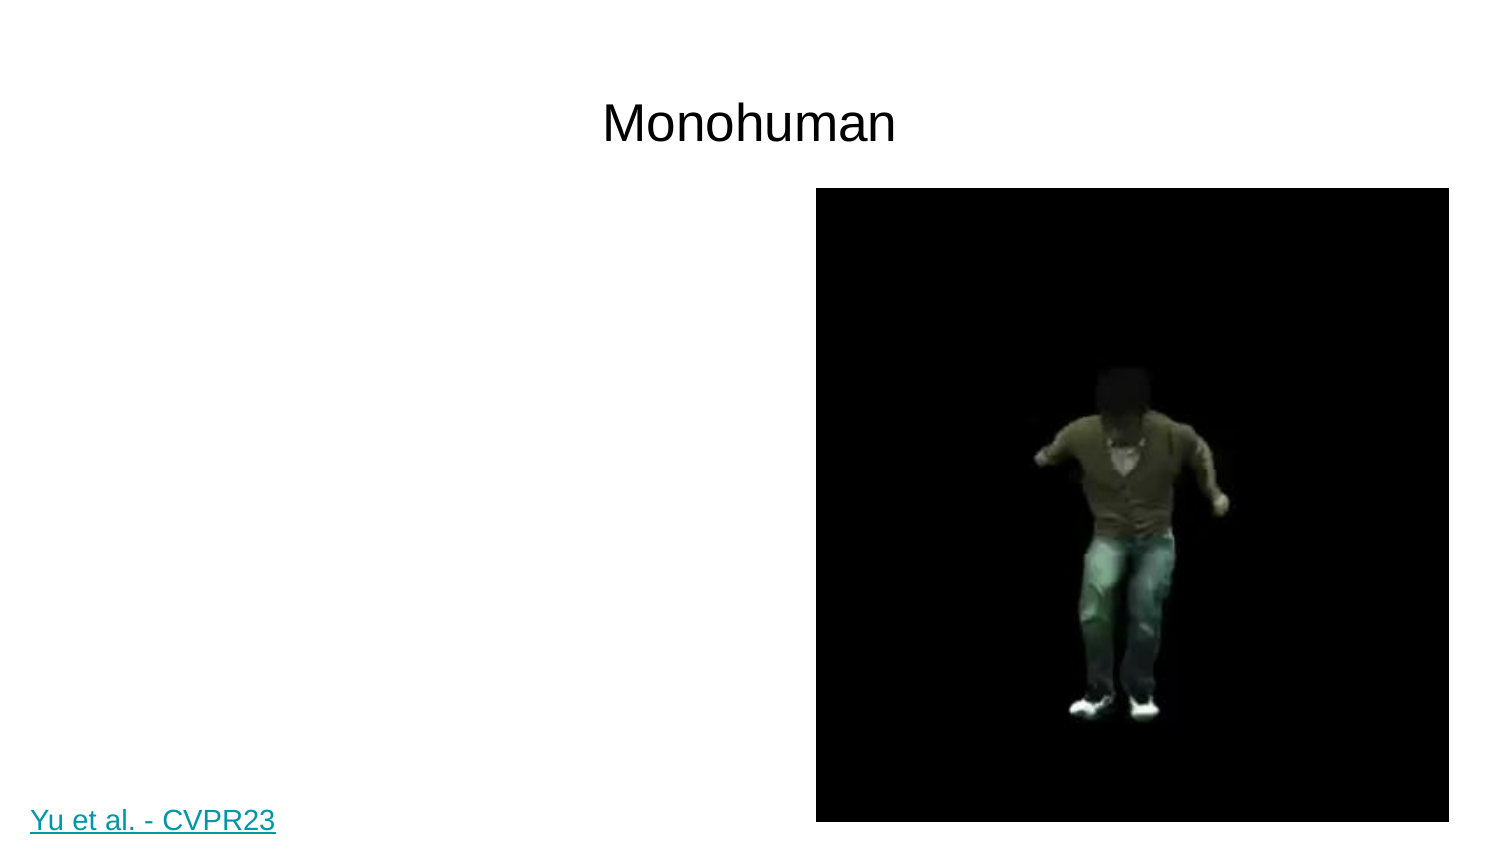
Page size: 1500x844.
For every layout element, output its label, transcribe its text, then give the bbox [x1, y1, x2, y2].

picture [815, 188, 1450, 823]
text_box Yu et al. - CVPR23 [15, 786, 457, 844]
title Monohuman [51, 72, 1449, 167]
